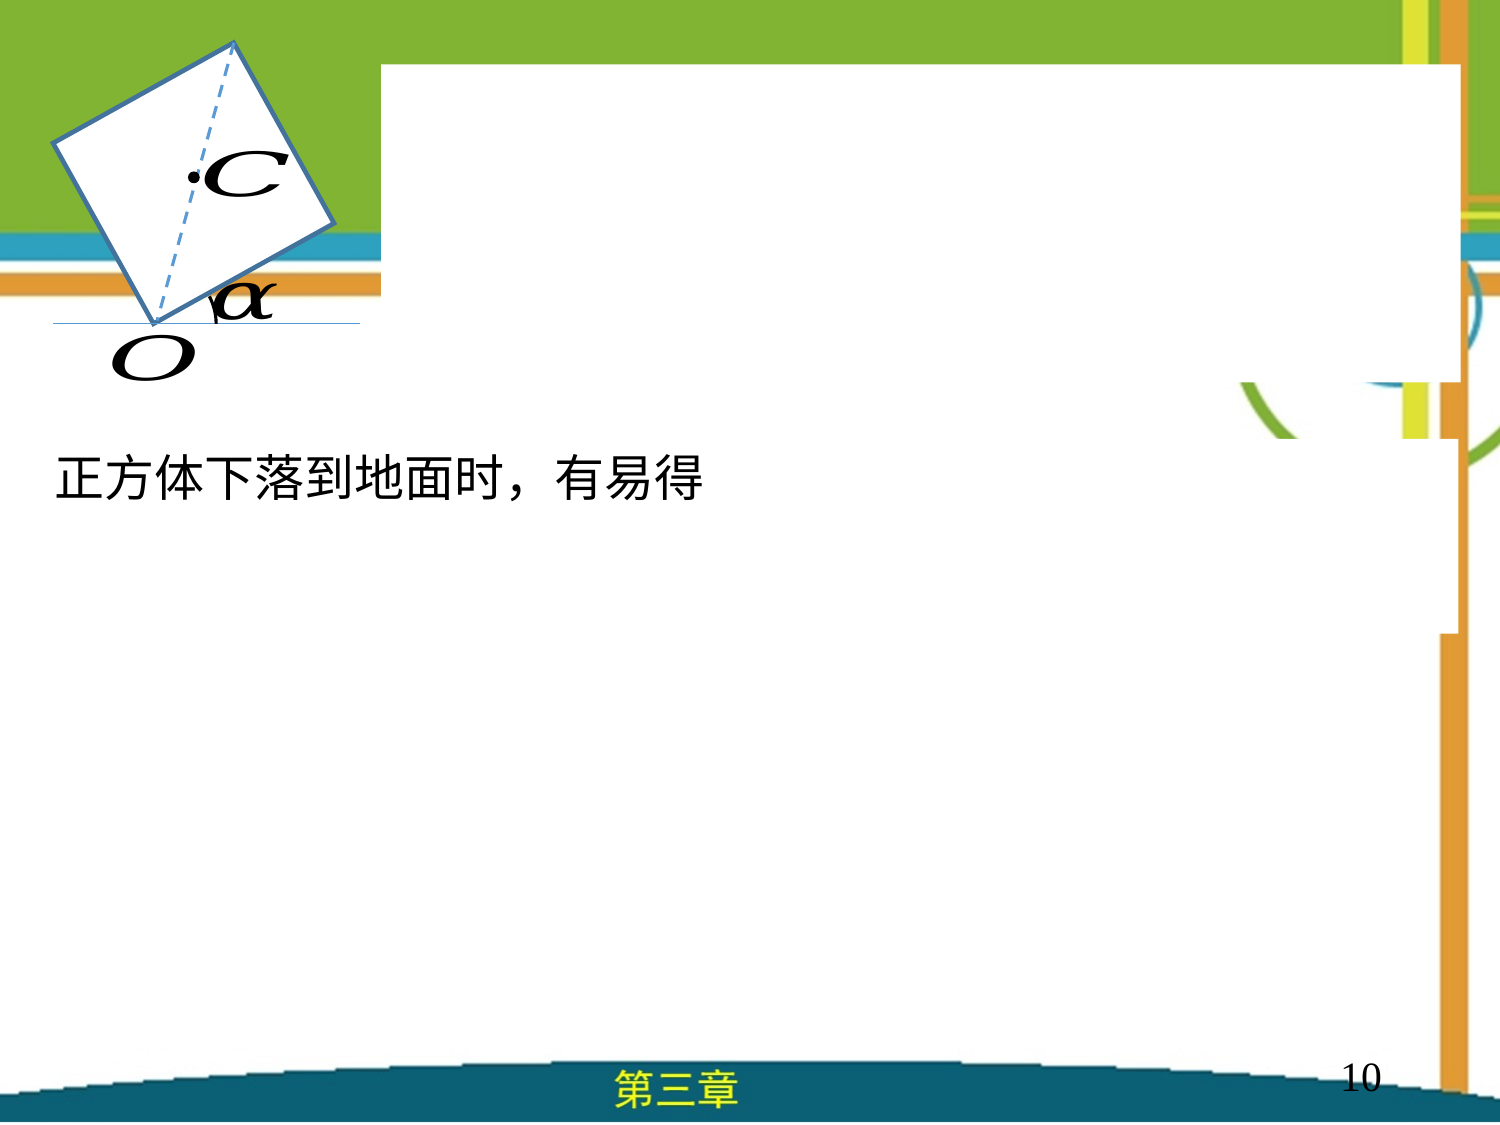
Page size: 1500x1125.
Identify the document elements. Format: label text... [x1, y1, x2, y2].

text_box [53, 42, 361, 395]
picture [0, 0, 1500, 1125]
slide_number 10 [1059, 1042, 1397, 1103]
